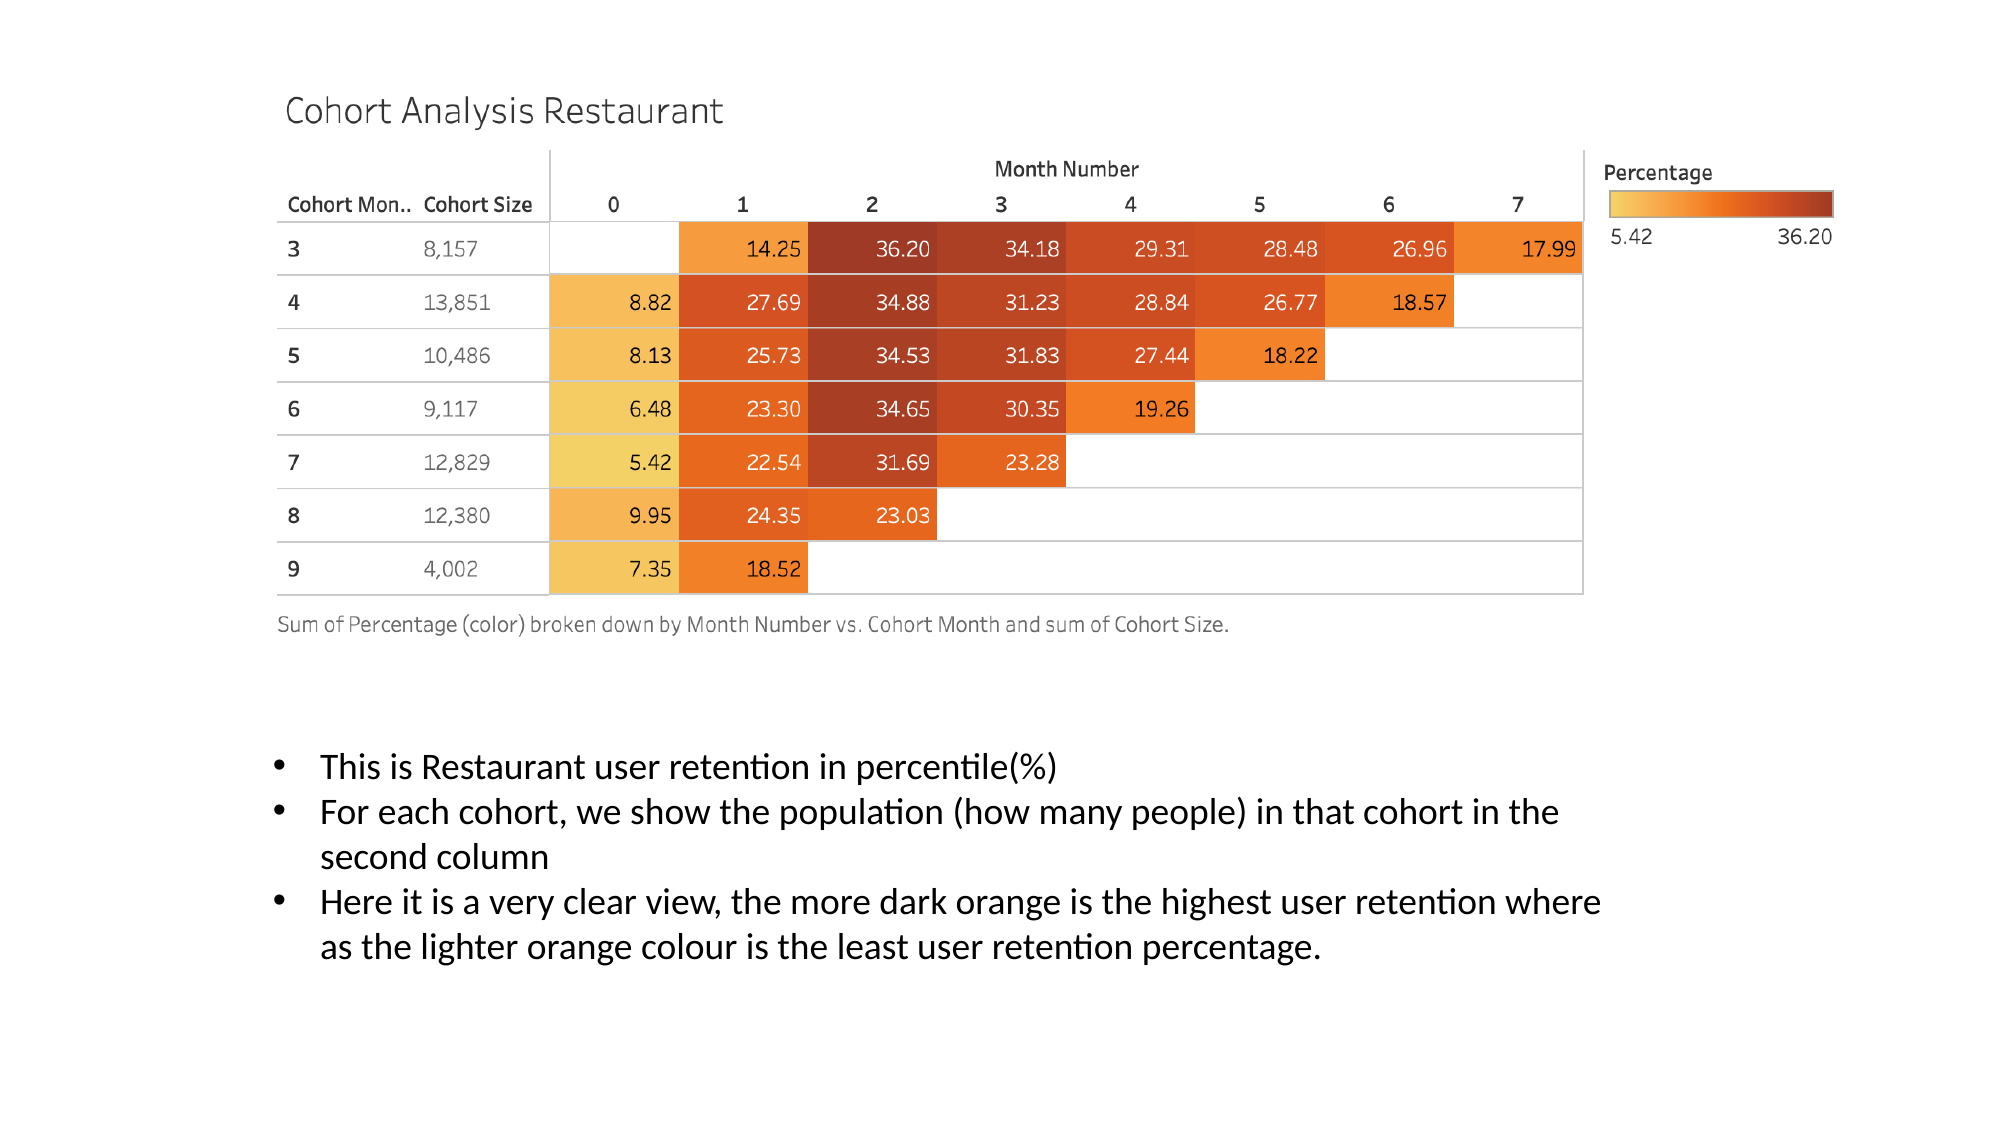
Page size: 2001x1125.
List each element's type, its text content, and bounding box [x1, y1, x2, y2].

text_box This is Restaurant user retention in percentile(%) For each cohort, we show the population (how many people) in that cohort in the second column Here it is a very clear view, the more dark orange is the highest user retention where as the lighter orange colour is the least user retention percentage. [258, 734, 1624, 975]
picture [277, 73, 1841, 640]
